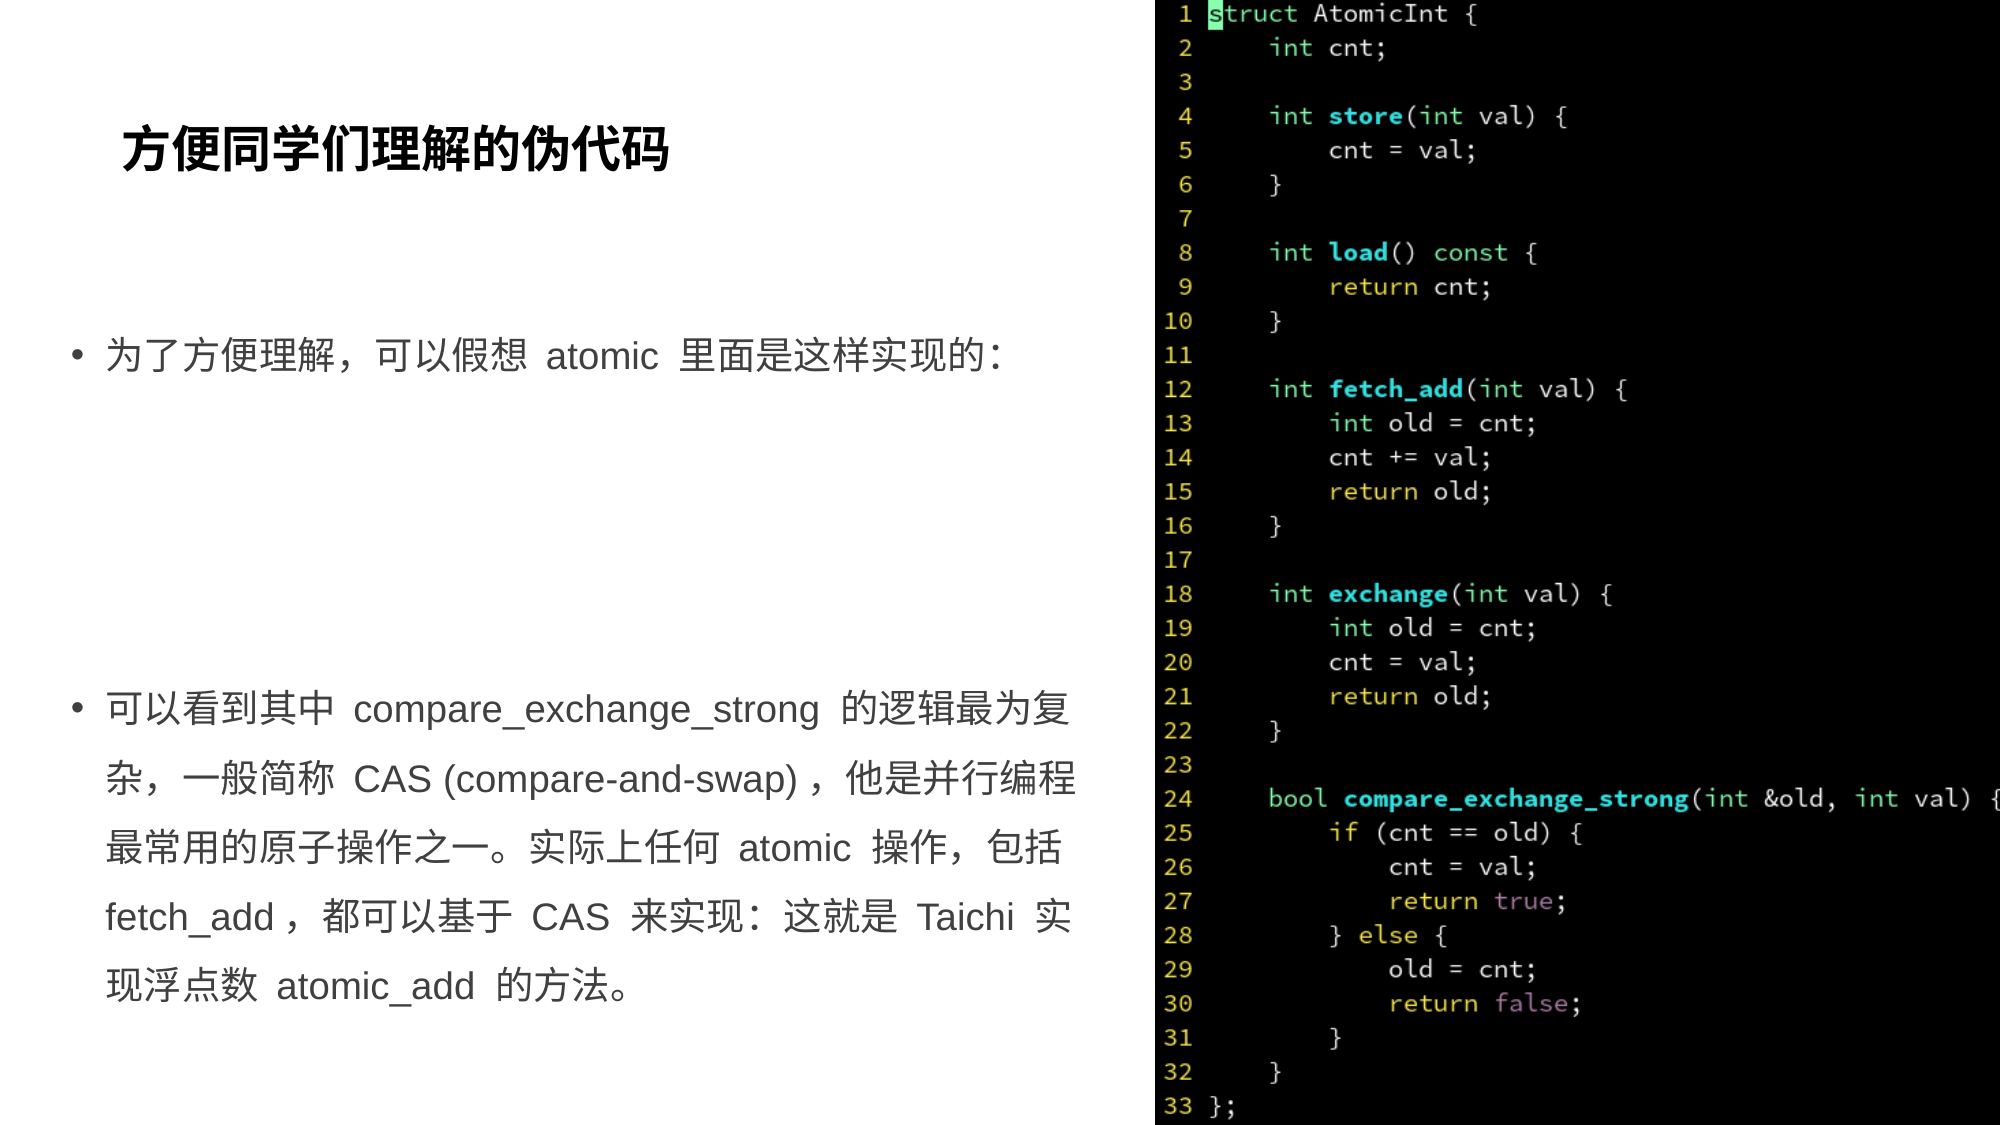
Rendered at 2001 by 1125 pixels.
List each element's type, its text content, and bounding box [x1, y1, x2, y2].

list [1155, 0, 2000, 1125]
title 方便同学们理解的伪代码 [106, 42, 1155, 260]
list 为了方便理解，可以假想 atomic 里面是这样实现的： 可以看到其中 compare_exchange_strong 的逻辑最为复杂，一般简称 CAS (compare-and-swap)，他是并行编程最常用的原子操作之一。实际上任何 atomic 操作，包括 fetch_add，都可以基于 CAS 来实现：这就是 Taichi 实现浮点数 atomic_add 的方法。 [55, 301, 1104, 1015]
